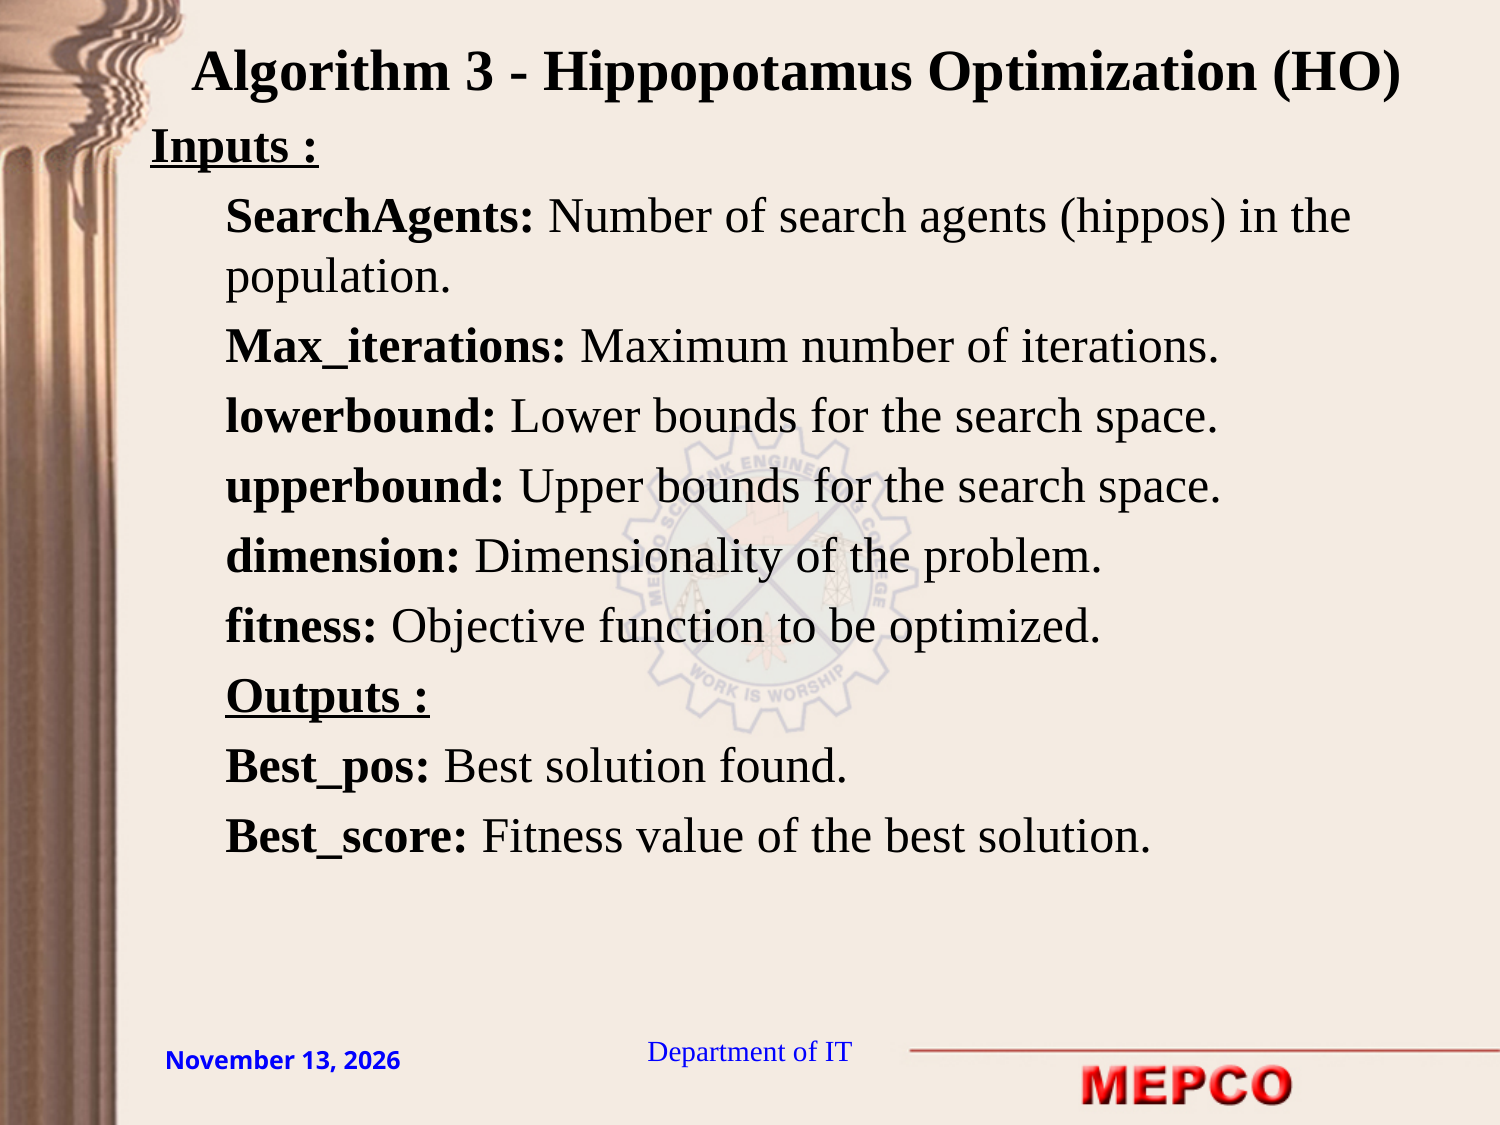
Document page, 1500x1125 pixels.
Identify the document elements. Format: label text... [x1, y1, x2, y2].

picture [0, 0, 1500, 1125]
footer Department of IT [512, 1024, 988, 1101]
text_box Algorithm 3 - Hippopotamus Optimization (HO) Inputs : SearchAgents: Number of search agents (hippos) in the population. Max_iterations: Maximum number of iterations. lowerbound: Lower bounds for the search space. upperbound: Upper bounds for the search space. dimension: Dimensionality of the problem. fitness: Objective function to be optimized. Outputs : Best_pos: Best solution found. Best_score: Fitness value of the best solution. [135, 24, 1459, 870]
